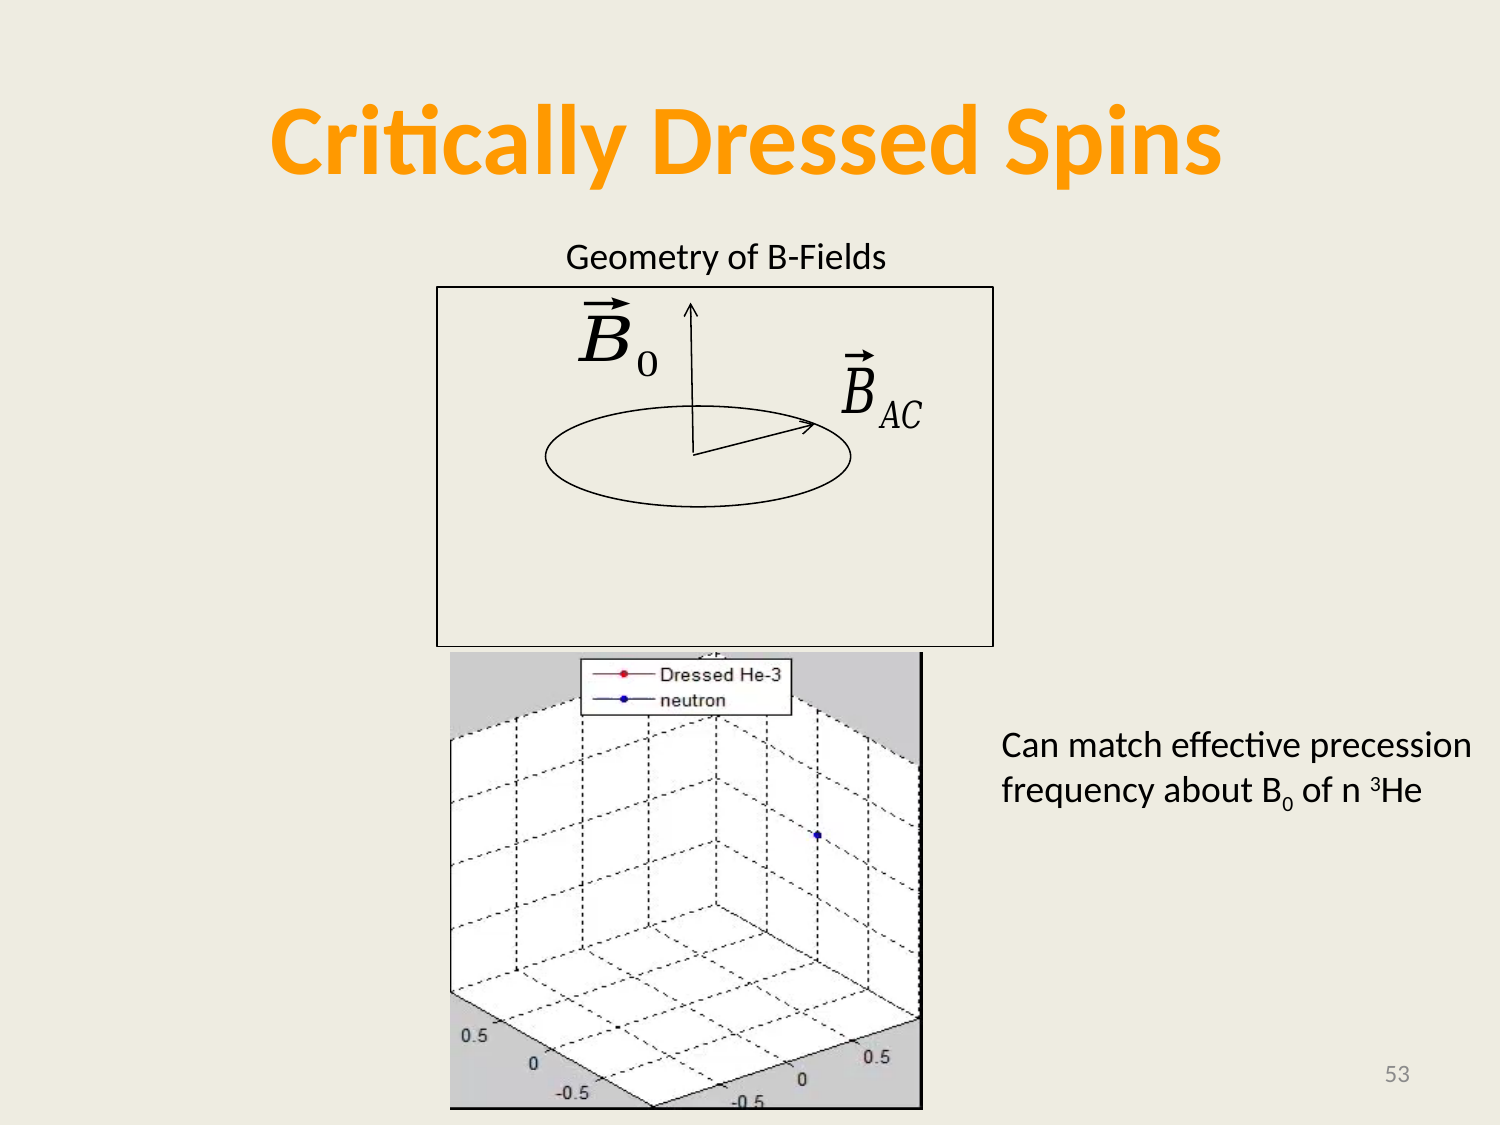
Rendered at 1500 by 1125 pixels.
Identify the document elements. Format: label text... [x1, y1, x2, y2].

text_box [437, 286, 994, 647]
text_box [449, 651, 924, 1111]
text_box Geometry of B-Fields [551, 224, 903, 285]
text_box Can match effective precession frequency about B0 of n 3He [986, 712, 1497, 824]
title Critically Dressed Spins [109, 40, 1385, 229]
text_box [692, 423, 815, 456]
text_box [690, 302, 694, 424]
slide_number 53 [1074, 1042, 1425, 1103]
